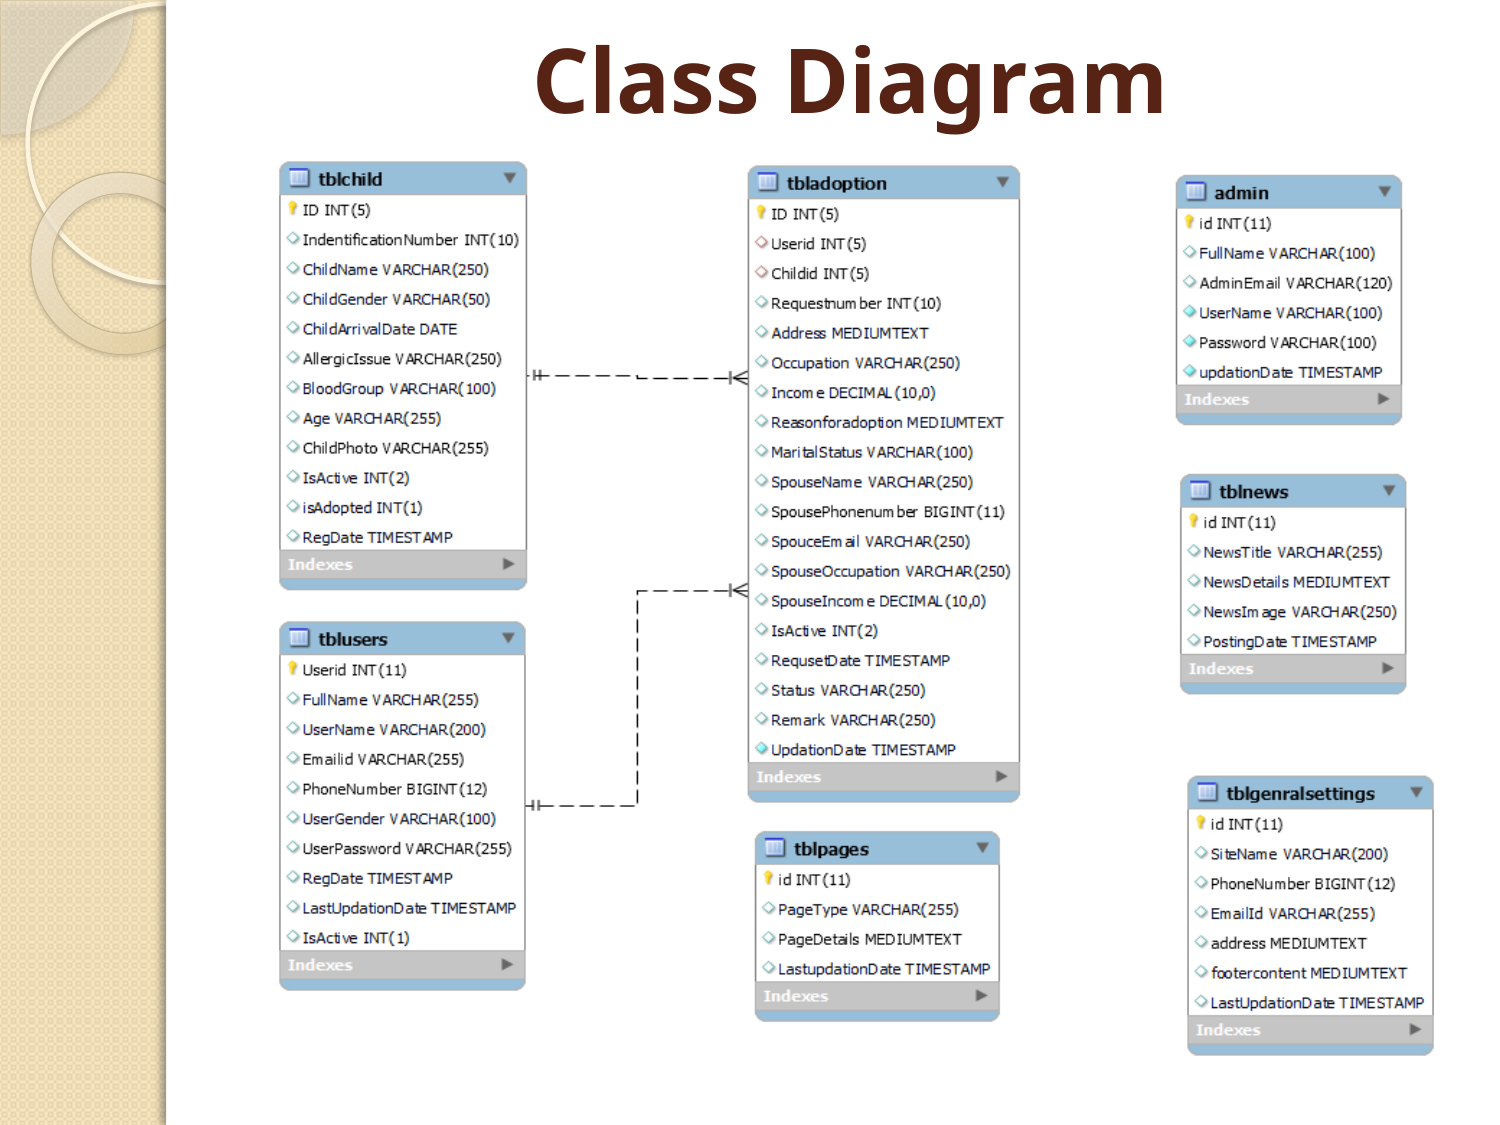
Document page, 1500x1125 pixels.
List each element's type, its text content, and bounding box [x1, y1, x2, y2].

title Class Diagram [235, 0, 1466, 173]
picture [265, 148, 1448, 1068]
